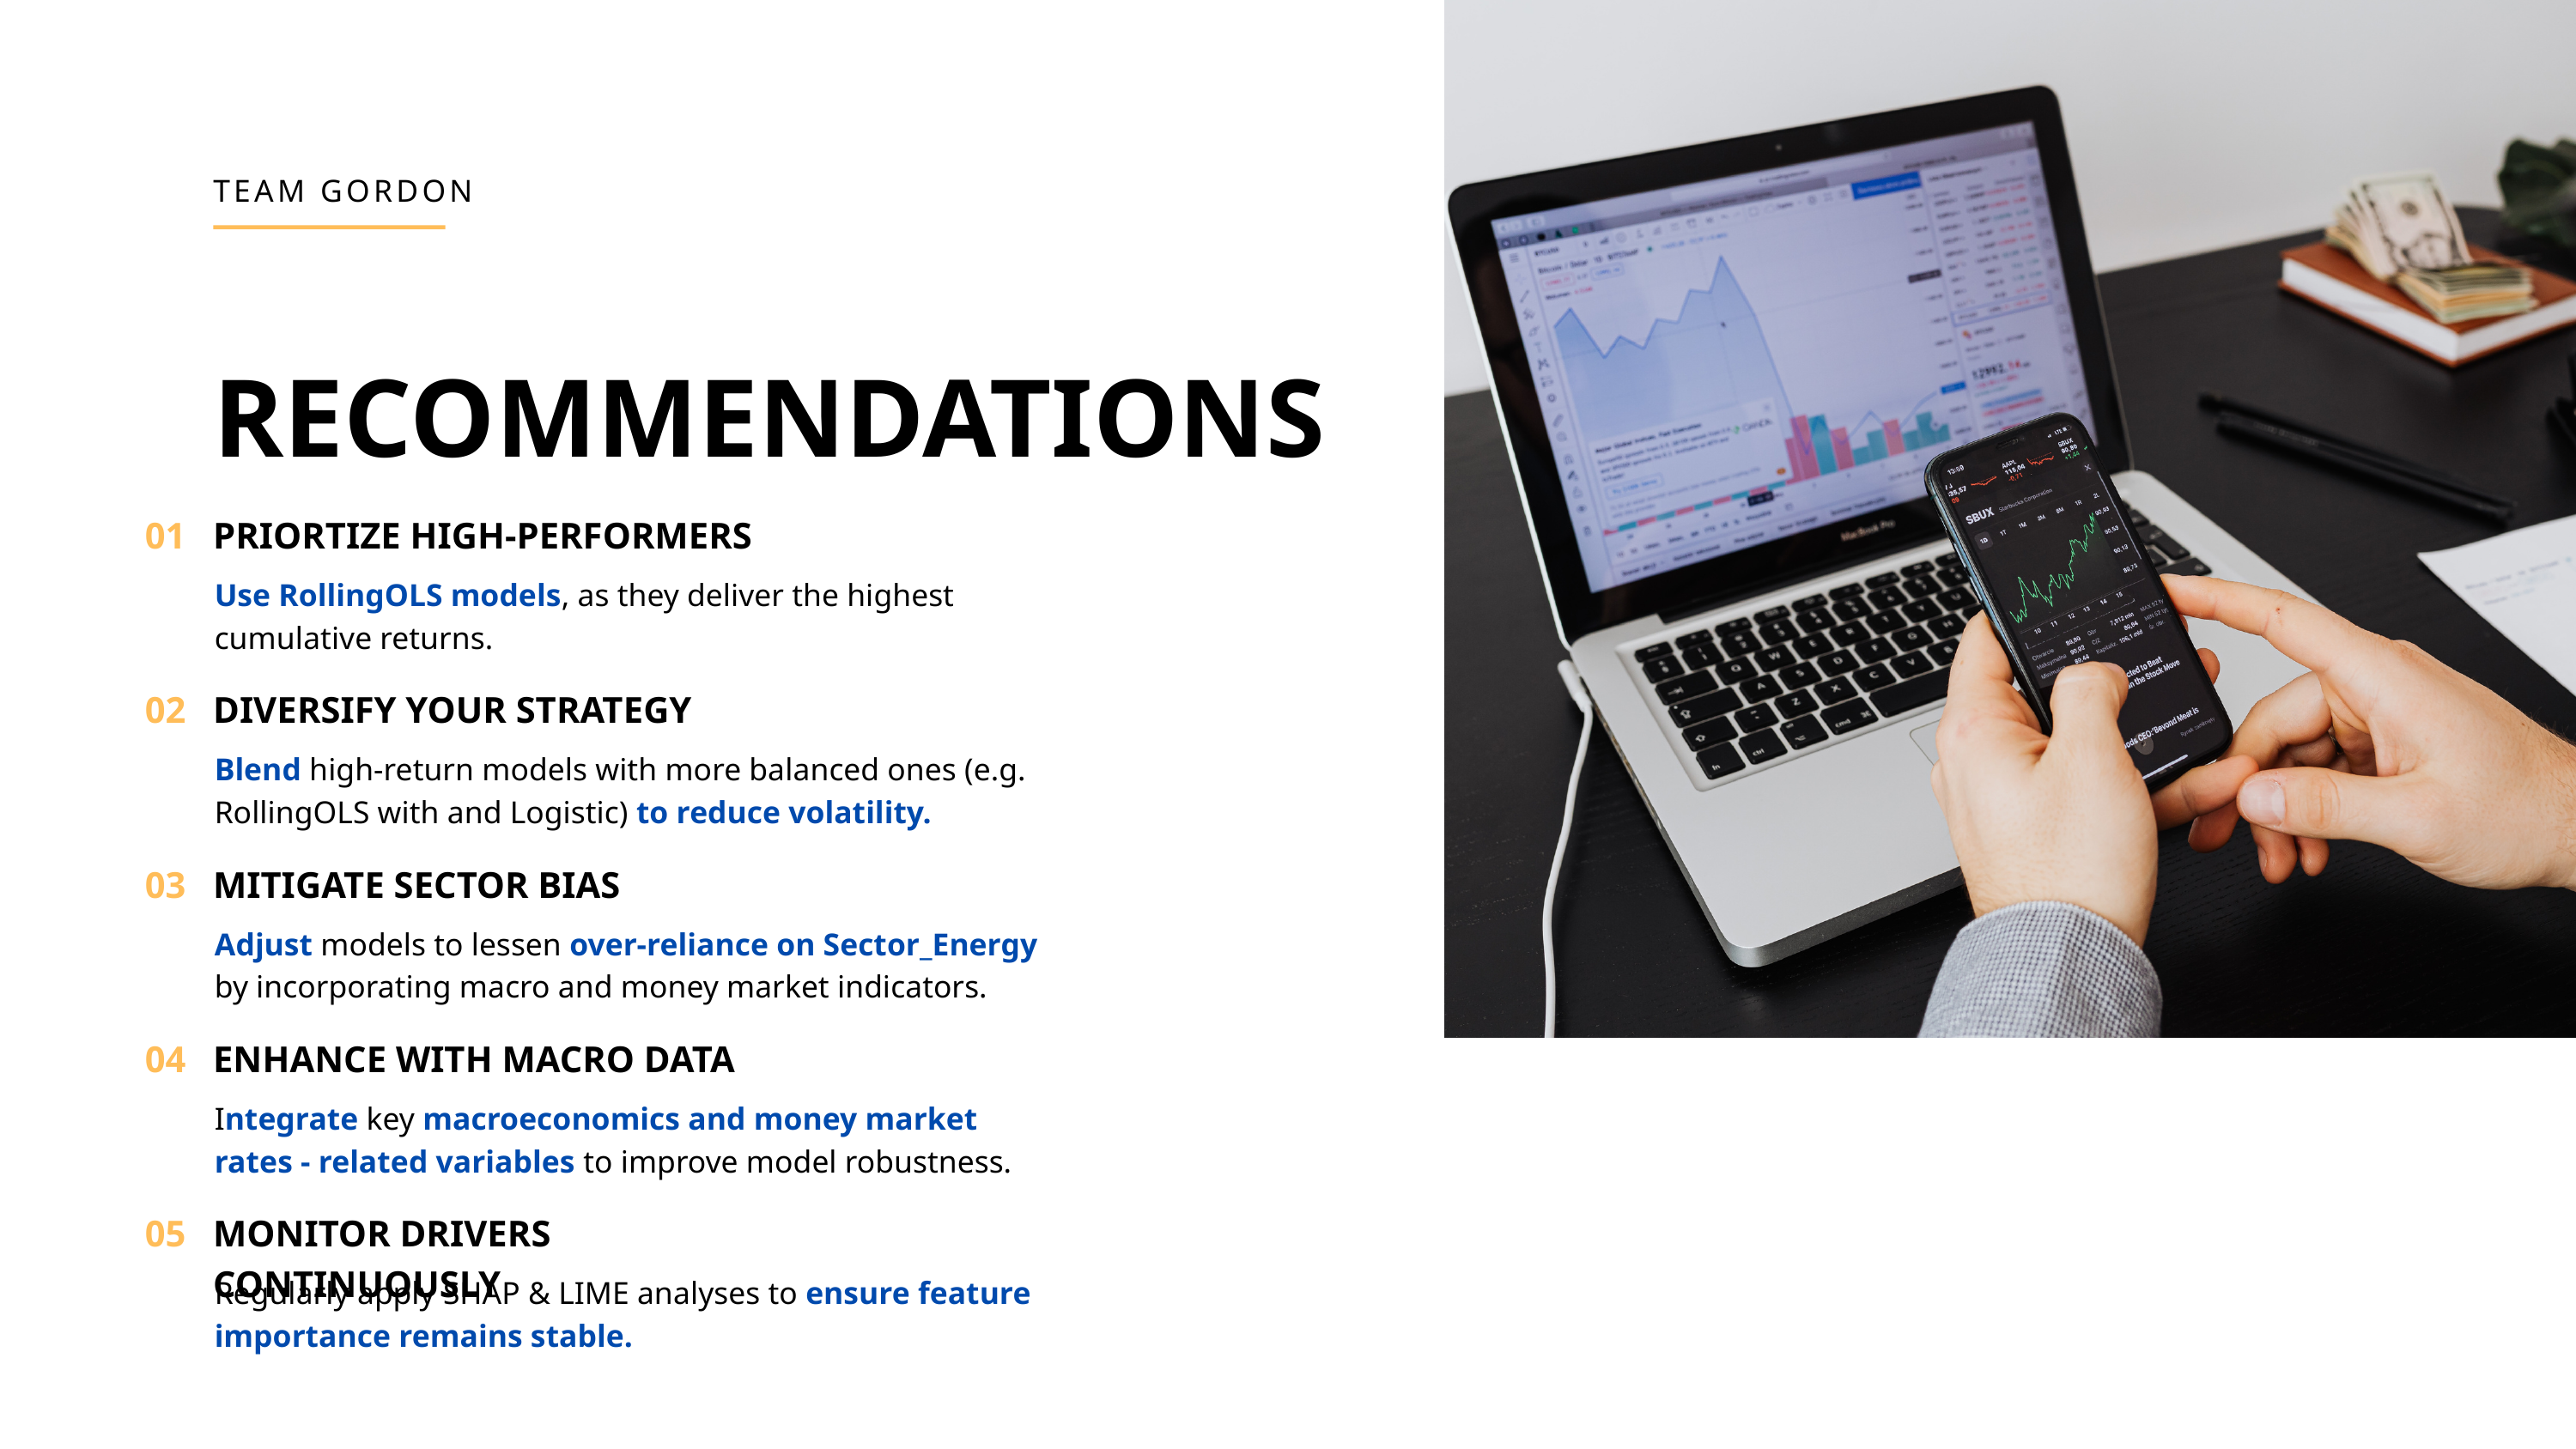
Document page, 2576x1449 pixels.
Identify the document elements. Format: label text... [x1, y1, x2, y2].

text_box ENHANCE WITH MACRO DATA [213, 1029, 825, 1080]
text_box MONITOR DRIVERS CONTINUOUSLY [213, 1203, 825, 1305]
text_box 04 [144, 1029, 210, 1080]
text_box 03 [144, 855, 210, 906]
text_box Integrate key macroeconomics and money market rates - related variables to improve model robustness. [214, 1093, 1036, 1179]
text_box DIVERSIFY YOUR STRATEGY [213, 680, 825, 731]
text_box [1443, 0, 2576, 1038]
text_box MITIGATE SECTOR BIAS [213, 855, 825, 906]
text_box 01 [144, 506, 210, 556]
text_box Regularly apply SHAP & LIME analyses to ensure feature importance remains stable. [214, 1268, 1036, 1354]
text_box Adjust models to lessen over-reliance on Sector_Energy by incorporating macro and money market indicators. [214, 919, 1070, 1004]
text_box Blend high-return models with more balanced ones (e.g. RollingOLS with and Logistic) to reduce volatility. [214, 744, 1036, 830]
text_box TEAM GORDON [213, 165, 572, 209]
text_box 05 [144, 1203, 210, 1255]
text_box RECOMMENDATIONS [213, 334, 1340, 479]
text_box Use RollingOLS models, as they deliver the highest cumulative returns. [214, 569, 1036, 655]
text_box 02 [144, 680, 210, 731]
text_box PRIORTIZE HIGH-PERFORMERS [213, 506, 825, 556]
